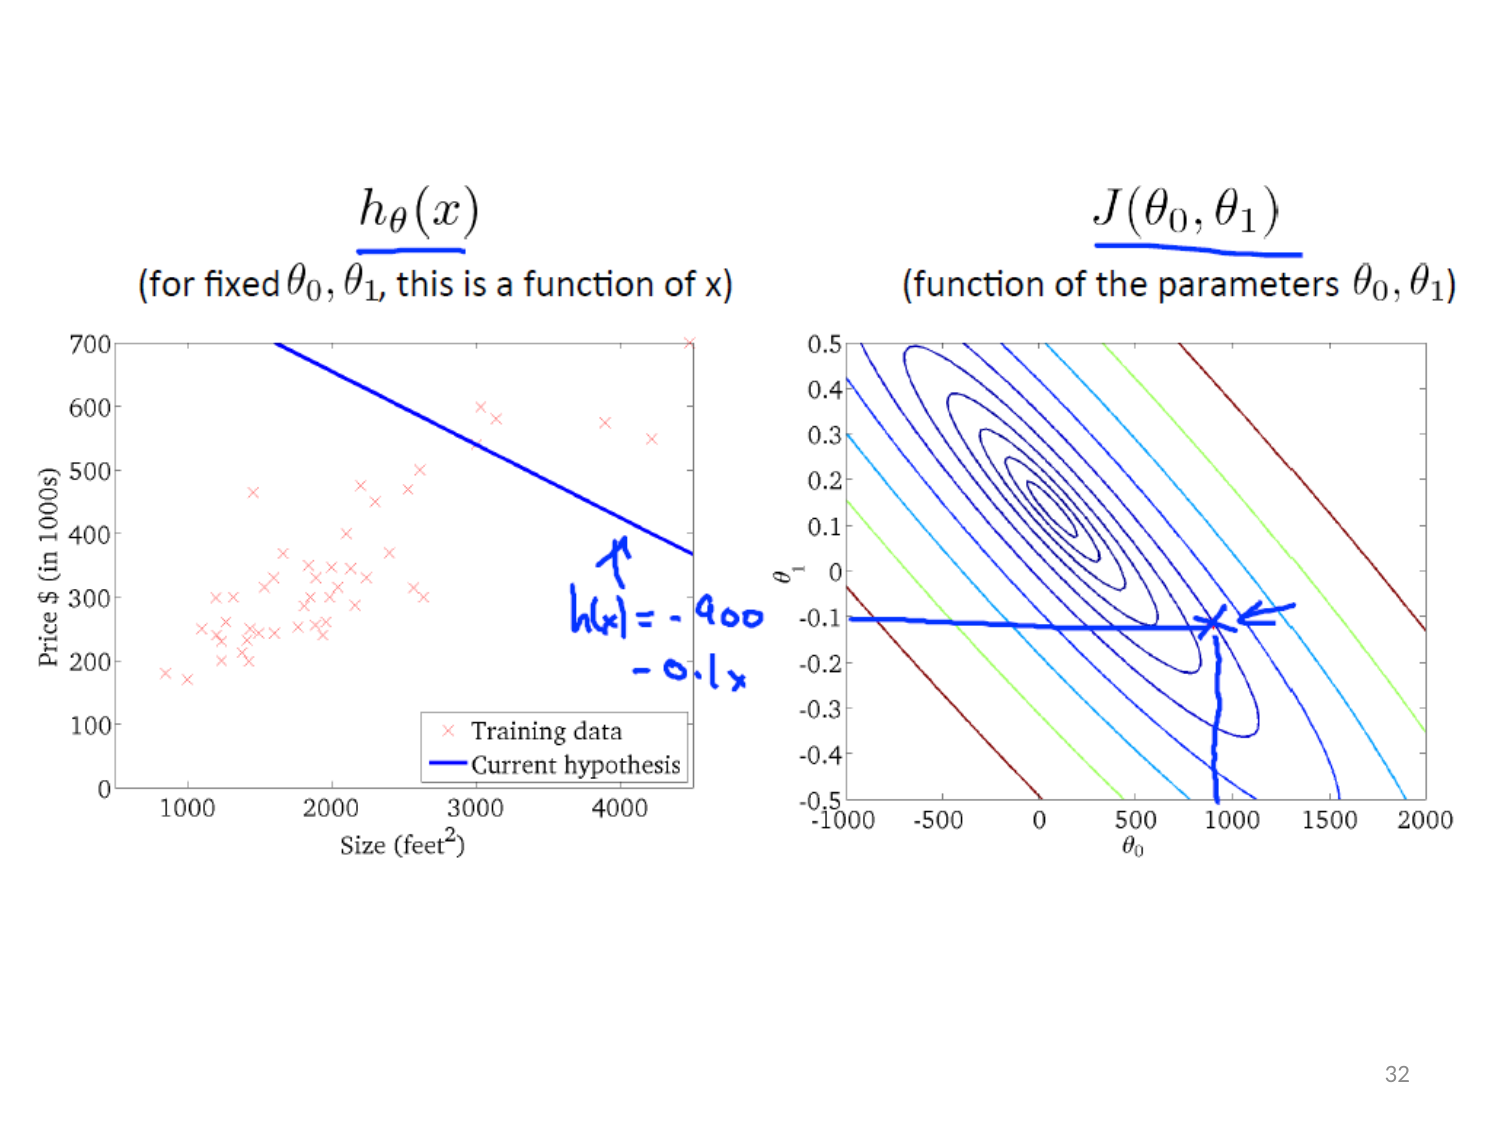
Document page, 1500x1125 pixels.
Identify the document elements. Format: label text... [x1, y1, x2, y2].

picture [4, 171, 1500, 901]
slide_number 32 [1074, 1042, 1425, 1103]
